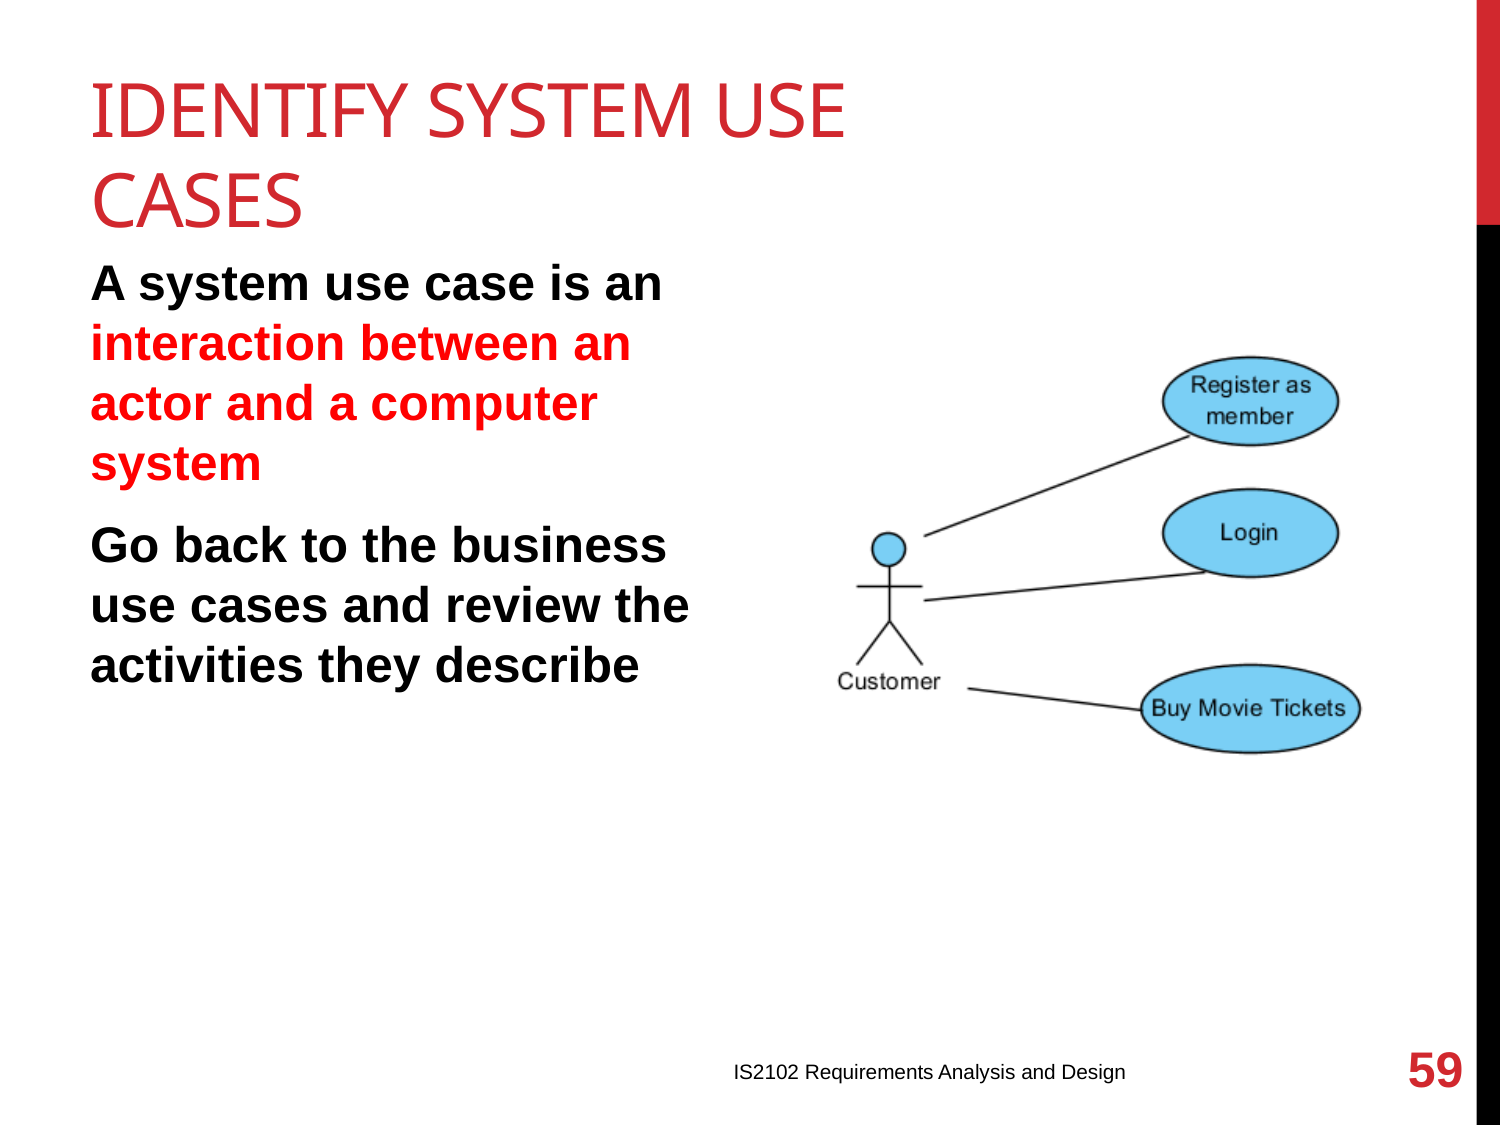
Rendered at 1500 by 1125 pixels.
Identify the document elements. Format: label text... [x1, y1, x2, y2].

list A system use case is an interaction between an actor and a computer system Go back to the business use cases and review the activities they describe [75, 242, 775, 986]
slide_number 59 [1262, 1037, 1479, 1098]
title Identify System Use Cases [75, 25, 1025, 250]
picture [824, 349, 1373, 757]
footer IS2102 Requirements Analysis and Design [718, 1051, 1238, 1112]
